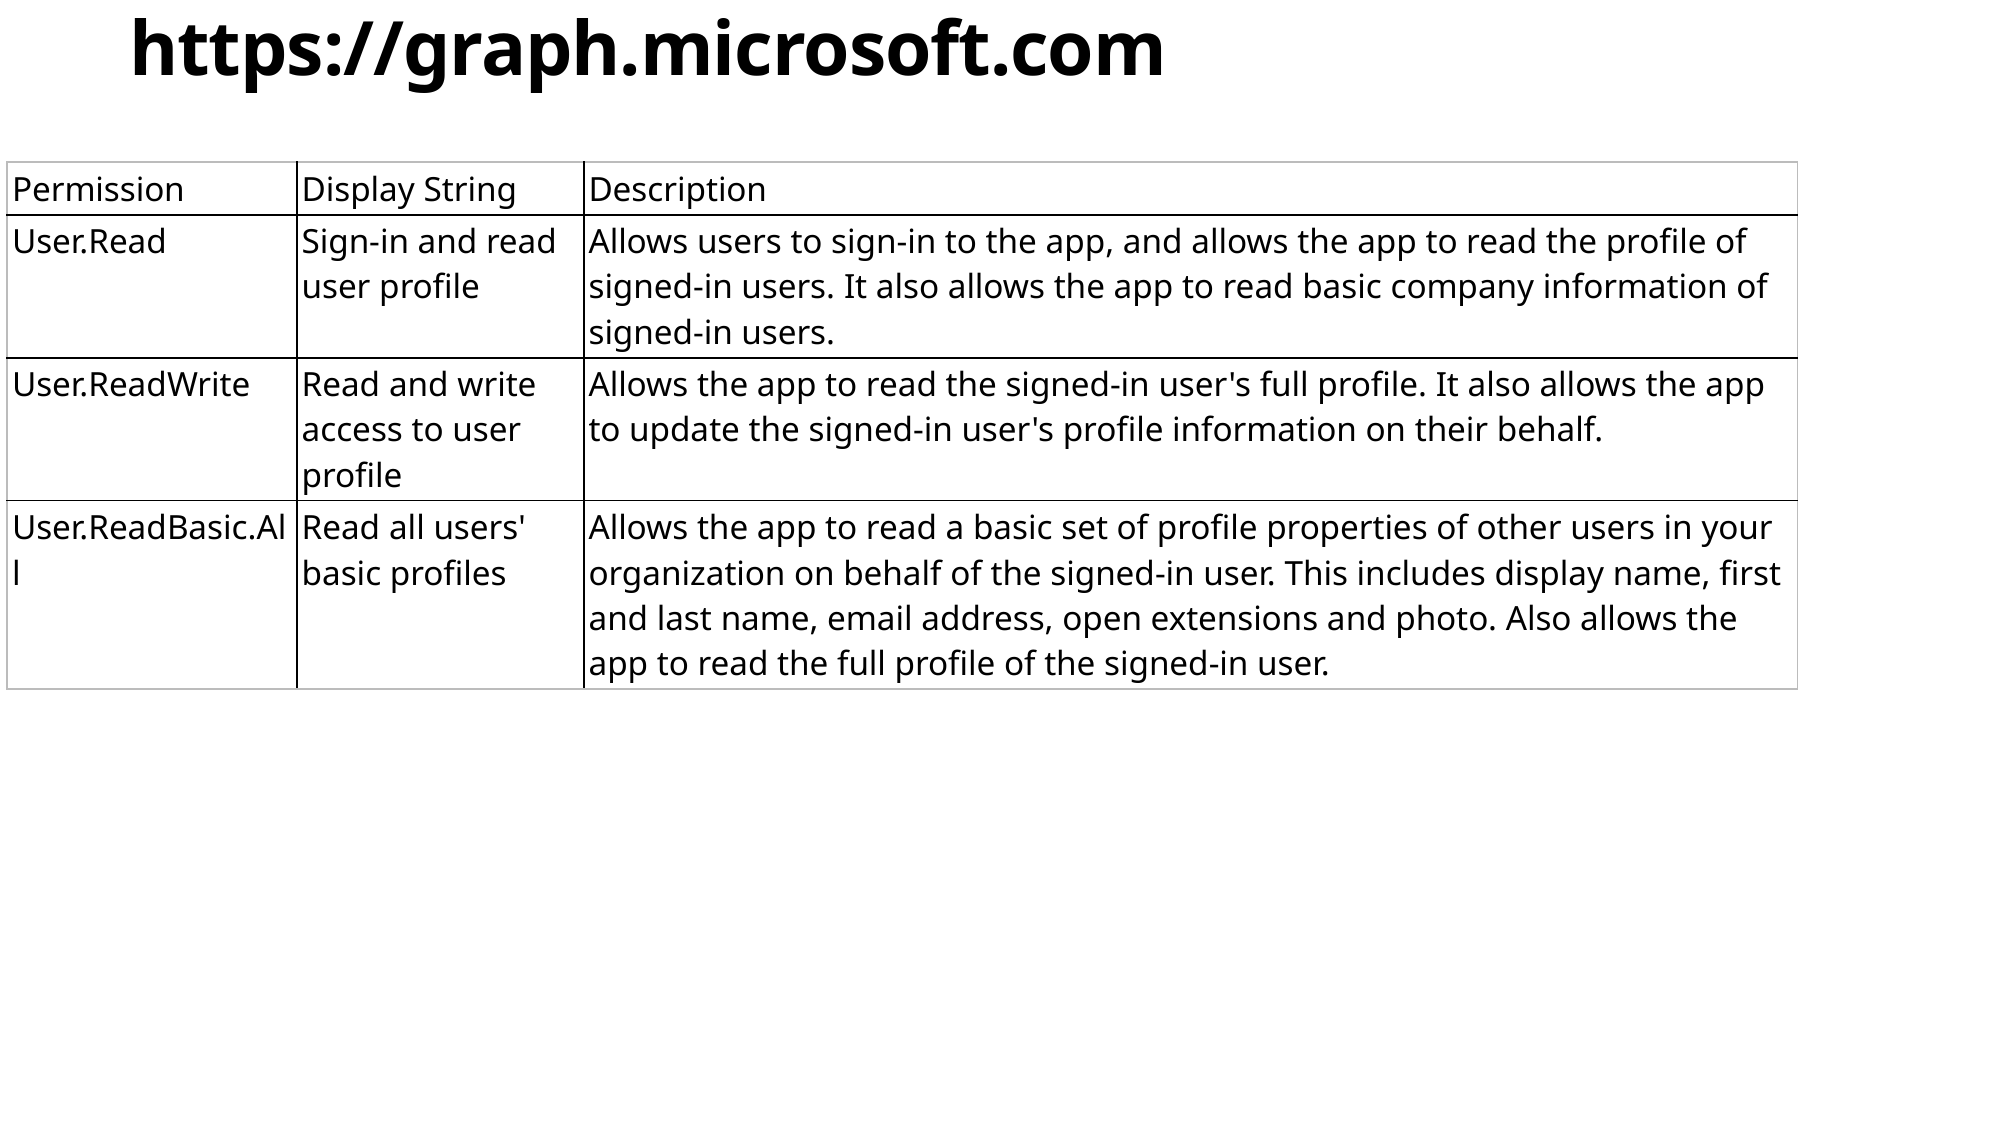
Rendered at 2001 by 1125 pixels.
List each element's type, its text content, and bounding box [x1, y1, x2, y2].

table_cell Allows users to sign-in to the app, and allows the app to read the profile of signed-in users. It also allows the app to read basic company information of signed-in users. [585, 216, 1797, 357]
table_header Display String [298, 163, 583, 214]
title https://graph.microsoft.com [129, 0, 1855, 218]
table_header Description [585, 163, 1797, 214]
table_cell Sign-in and read user profile [298, 216, 583, 357]
table_cell User.Read [8, 216, 296, 357]
table_cell Allows the app to read the signed-in user's full profile. It also allows the app to update the signed-in user's profile information on their behalf. [585, 359, 1797, 500]
table_cell Allows the app to read a basic set of profile properties of other users in your organization on behalf of the signed-in user. This includes display name, first and last name, email address, open extensions and photo. Also allows the app to read the full profile of the signed-in user. [585, 501, 1797, 688]
table_cell User.ReadBasic.All [8, 501, 296, 688]
table_cell Read all users' basic profiles [298, 501, 583, 688]
table_cell User.ReadWrite [8, 359, 296, 500]
table_header Permission [8, 163, 296, 214]
table_cell Read and write access to user profile [298, 359, 583, 500]
